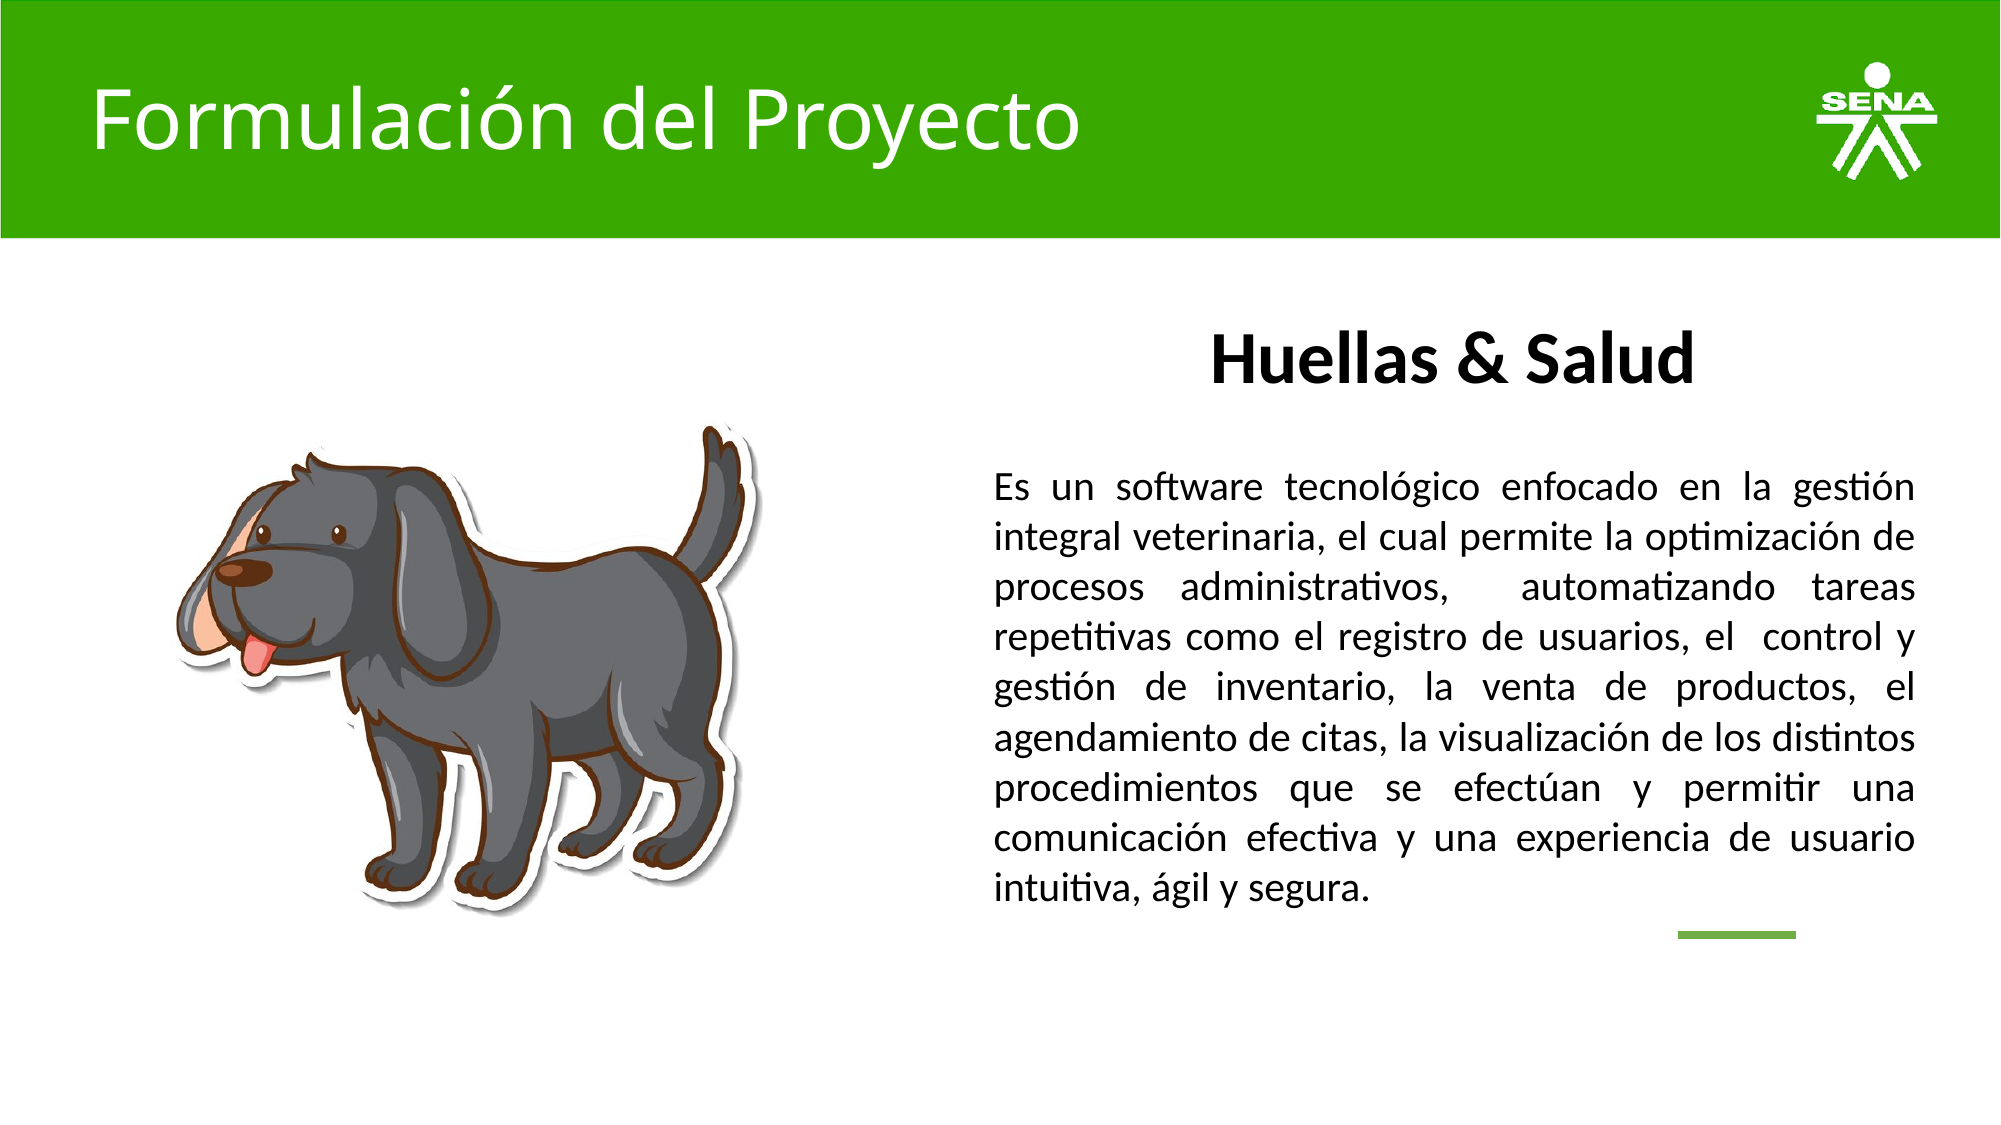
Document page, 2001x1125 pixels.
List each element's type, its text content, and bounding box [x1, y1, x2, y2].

text_box Huellas & Salud [1195, 300, 1744, 406]
picture [0, 0, 2001, 1125]
title Formulación del Proyecto [74, 54, 1758, 192]
text_box Es un software tecnológico enfocado en la gestión integral veterinaria, el cual permite la optimización de procesos administrativos, automatizando tareas repetitivas como el registro de usuarios, el control y gestión de inventario, la venta de productos, el agendamiento de citas, la visualización de los distintos procedimientos que se efectúan y permitir una comunicación efectiva y una experiencia de usuario intuitiva, ágil y segura. [978, 451, 1932, 917]
